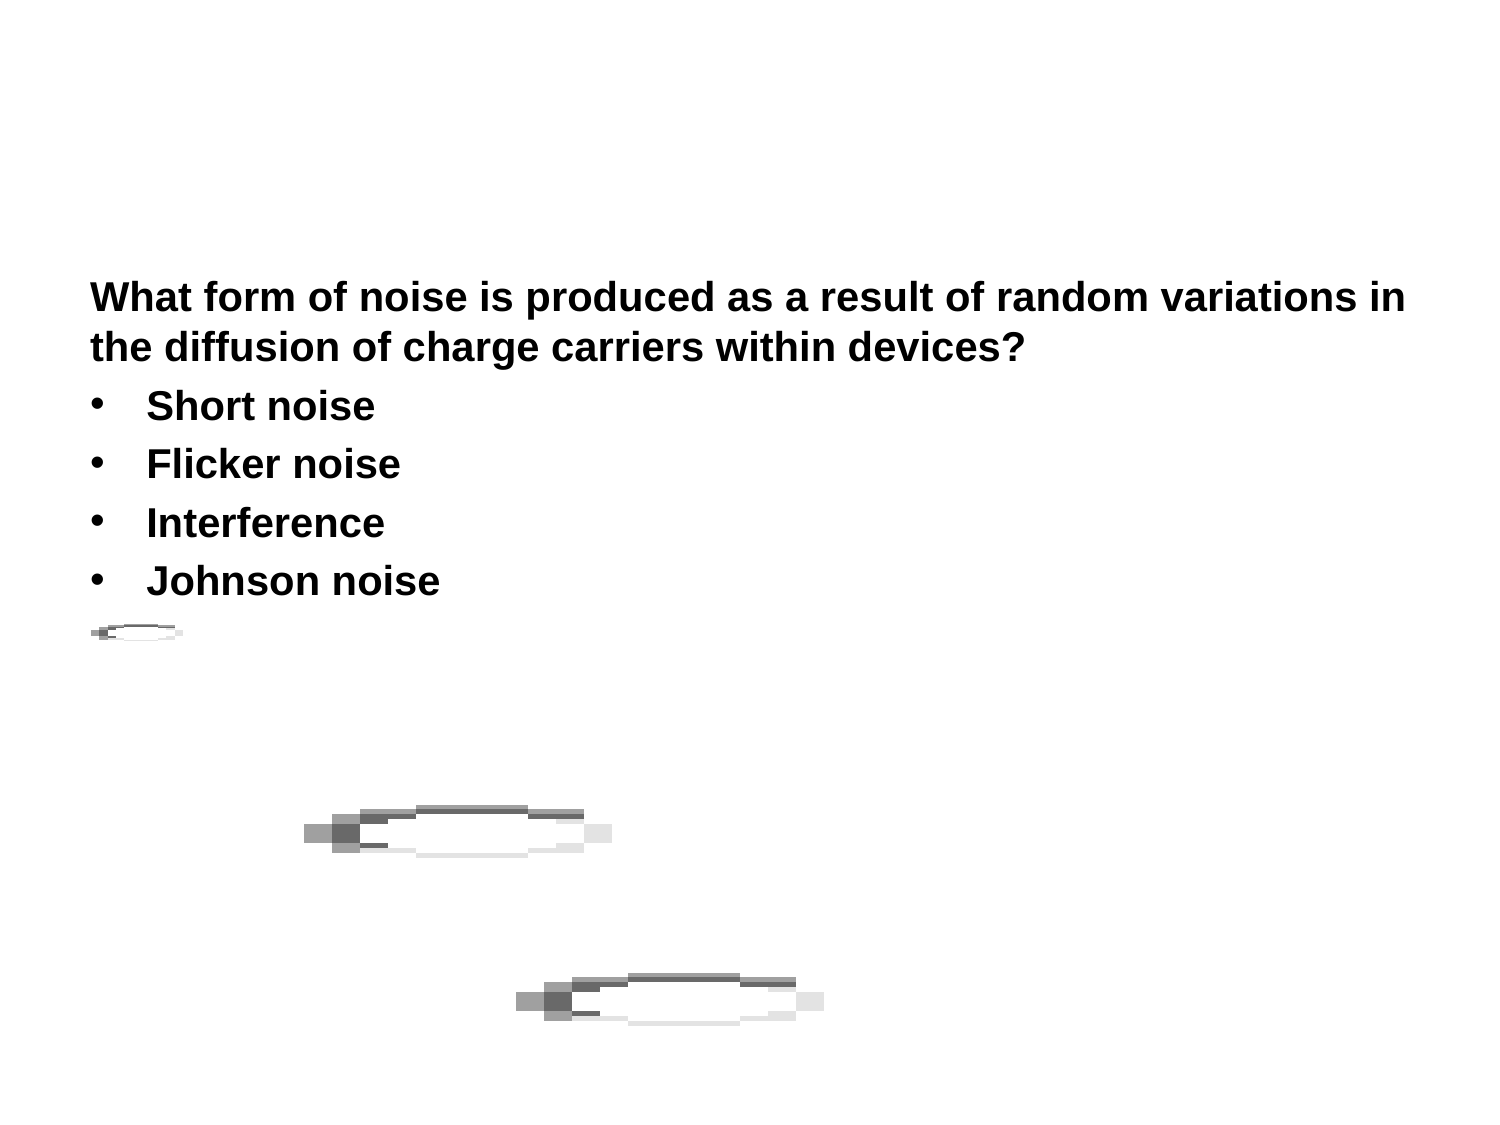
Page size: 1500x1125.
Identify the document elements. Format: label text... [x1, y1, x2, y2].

list What form of noise is produced as a result of random variations in the diffusion of charge carriers within devices? Short noise Flicker noise Interference Johnson noise [75, 612, 1425, 1005]
list What form of noise is produced as a result of random variations in the diffusion of charge carriers within devices? Short noise Flicker noise Interference Johnson noise [75, 262, 1425, 611]
